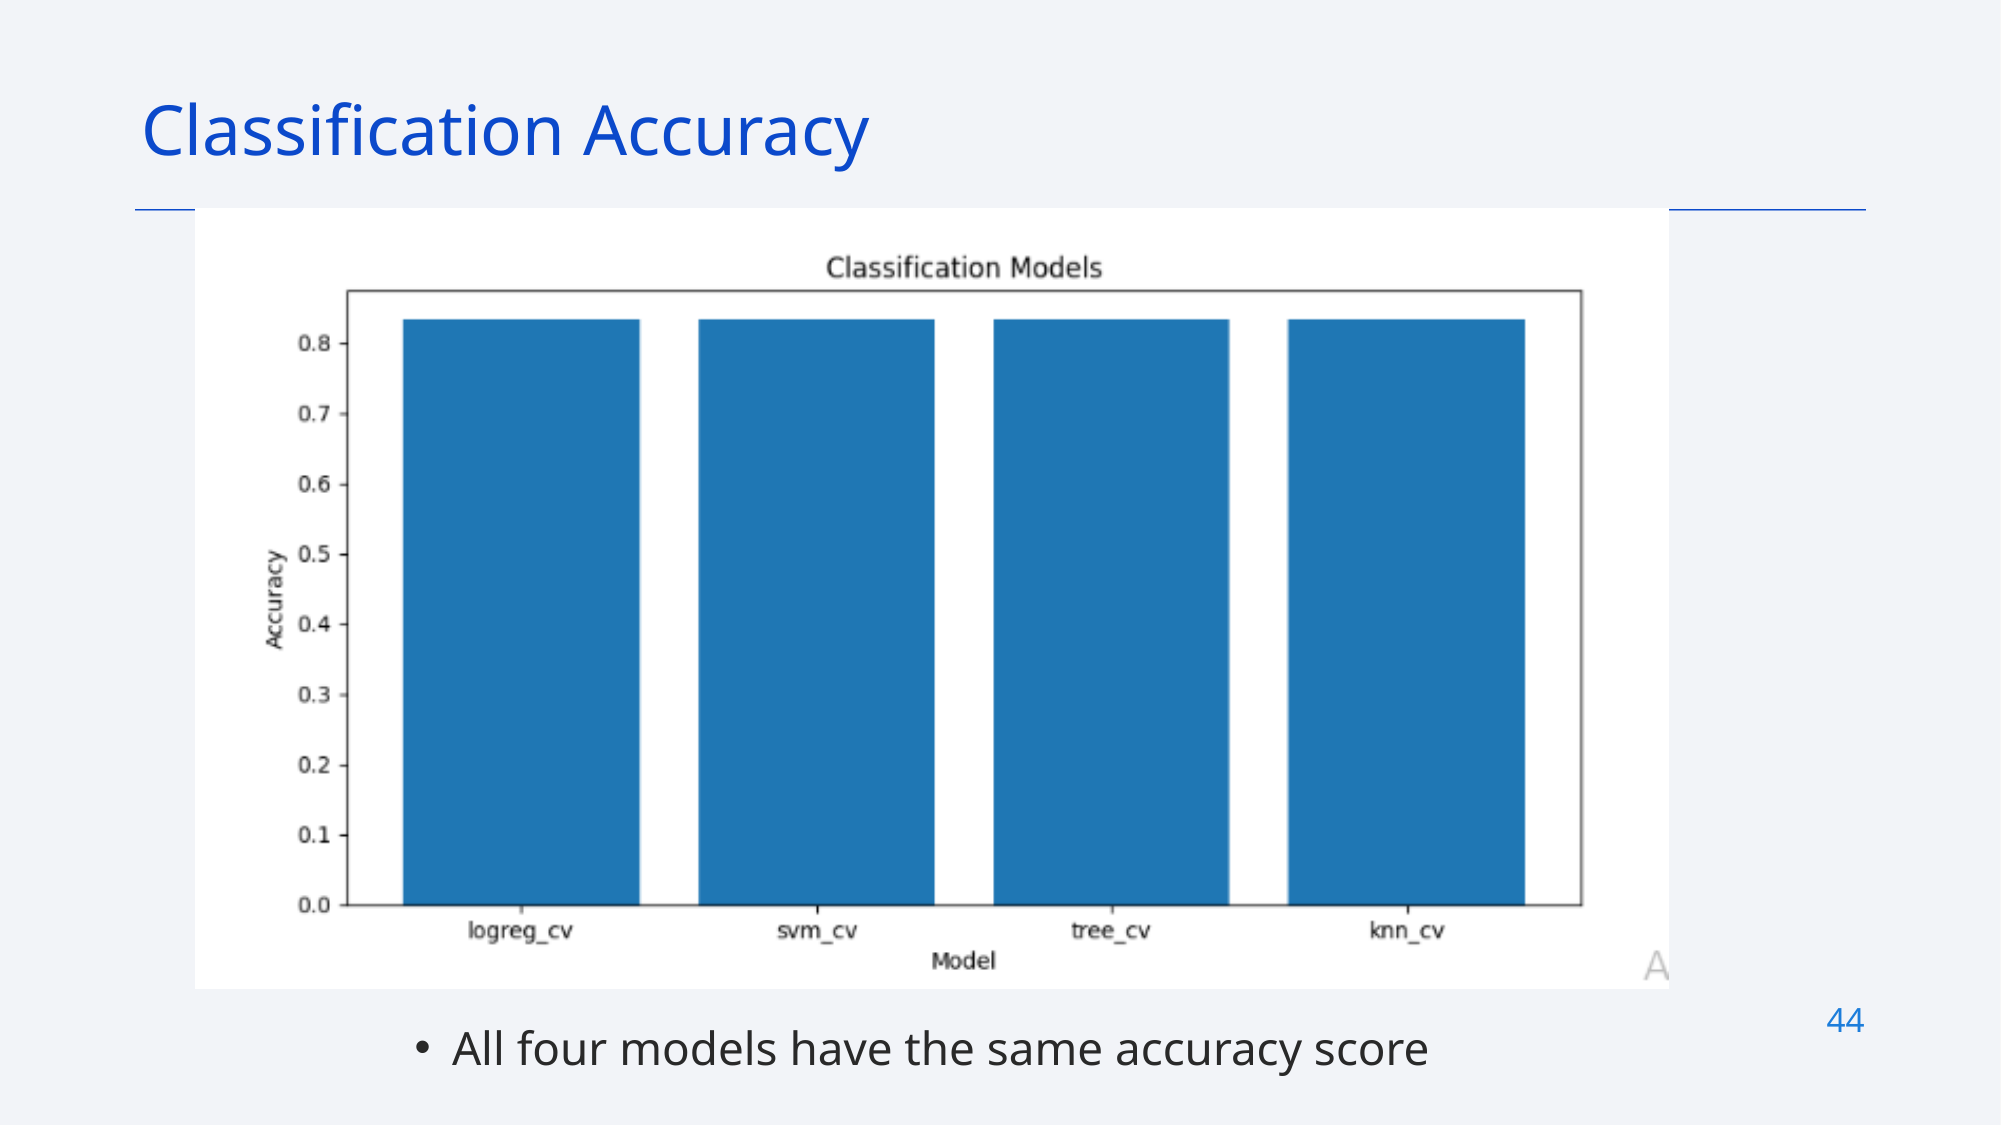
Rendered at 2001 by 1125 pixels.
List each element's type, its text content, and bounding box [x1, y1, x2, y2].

list All four models have the same accuracy score [399, 989, 1525, 1115]
text_box Classification Accuracy [126, 88, 1852, 179]
slide_number 44 [1525, 988, 1880, 1055]
picture [0, 0, 2001, 1125]
